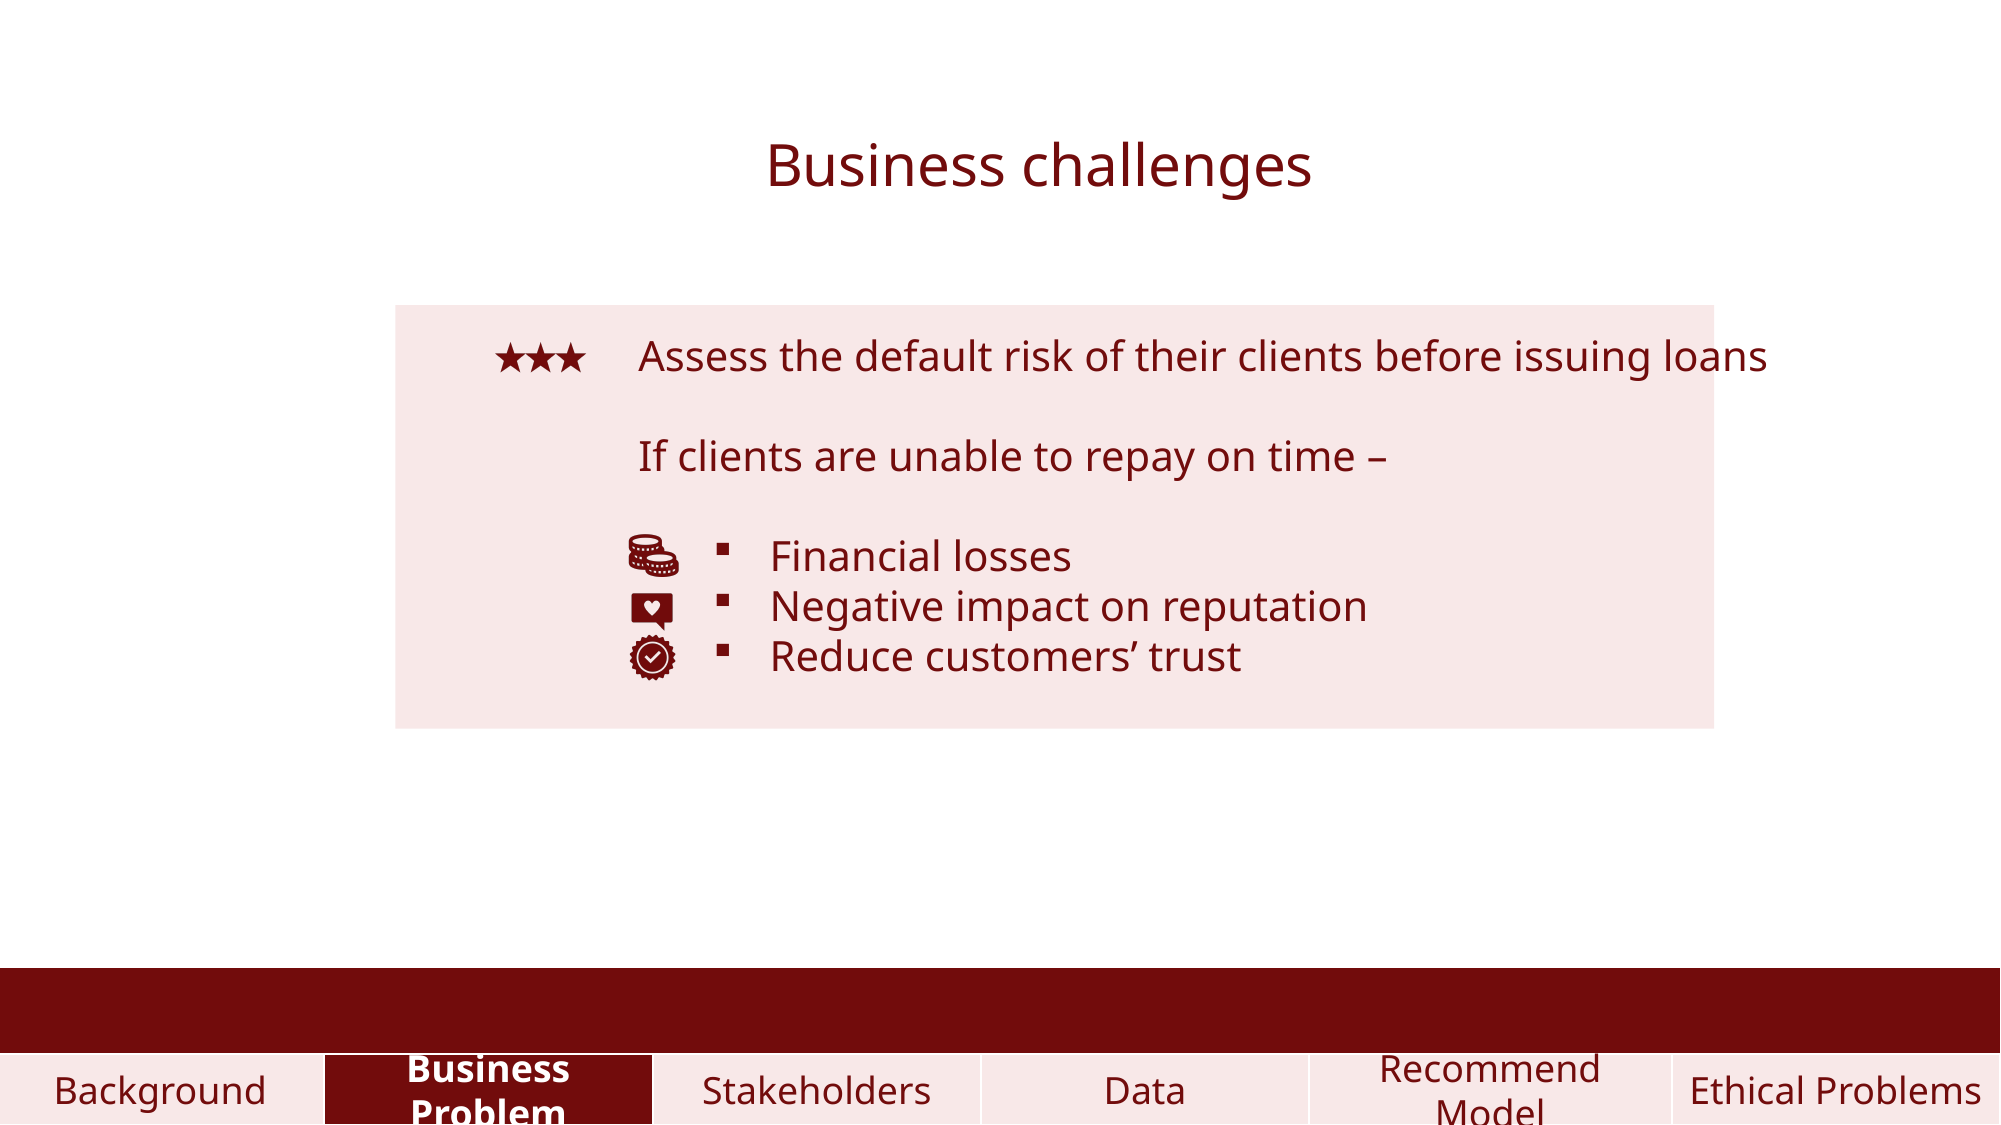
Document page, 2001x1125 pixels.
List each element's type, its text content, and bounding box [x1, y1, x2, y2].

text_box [0, 1054, 2000, 1125]
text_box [395, 305, 1895, 729]
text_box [0, 968, 2000, 1054]
text_box Business challenges [538, 99, 1542, 198]
